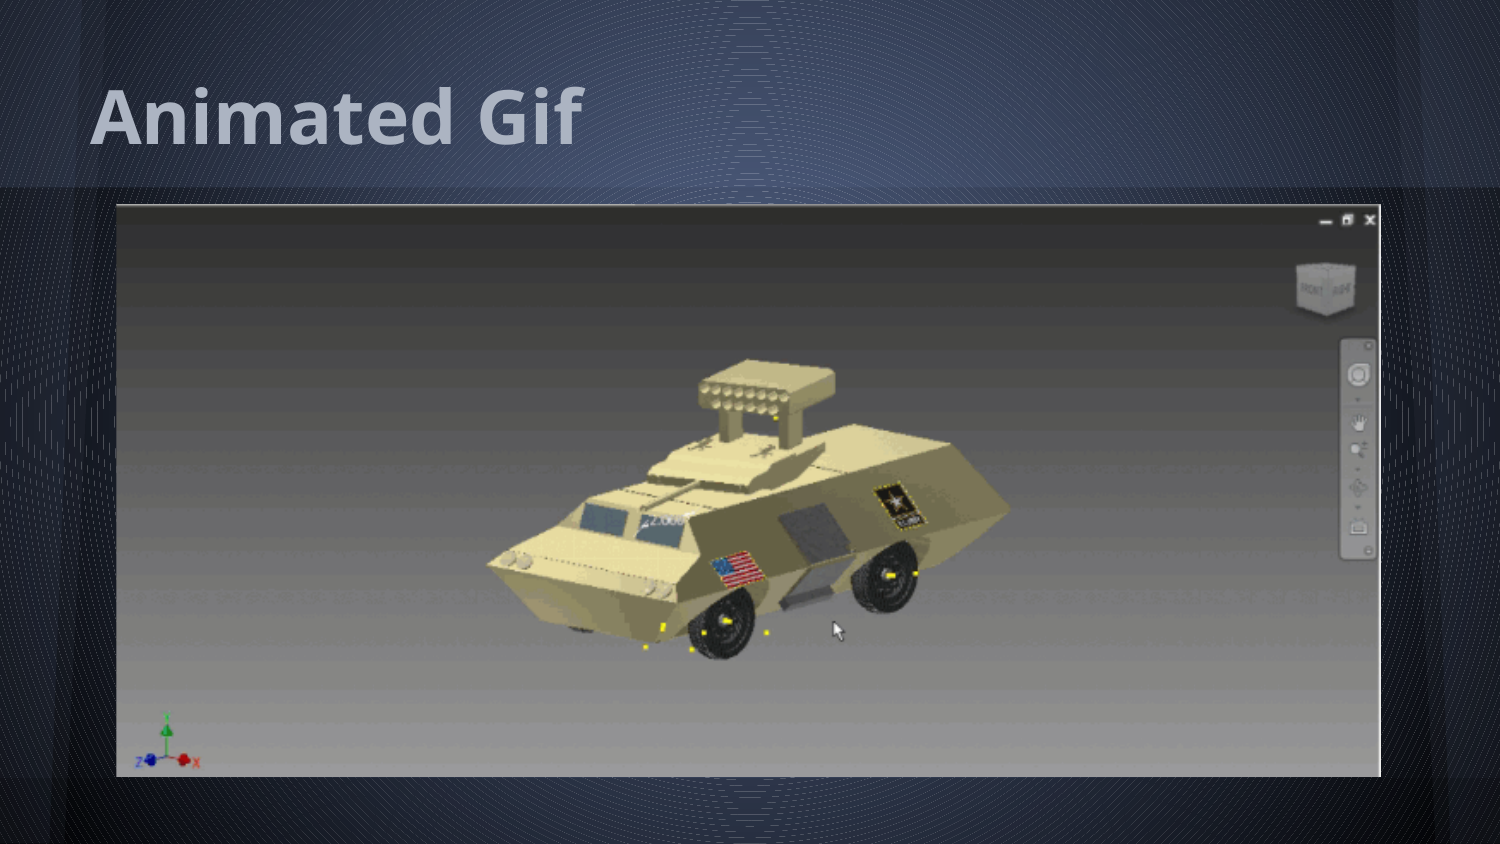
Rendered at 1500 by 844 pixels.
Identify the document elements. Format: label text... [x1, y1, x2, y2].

picture [116, 204, 1382, 777]
title Animated Gif [75, 33, 1425, 175]
